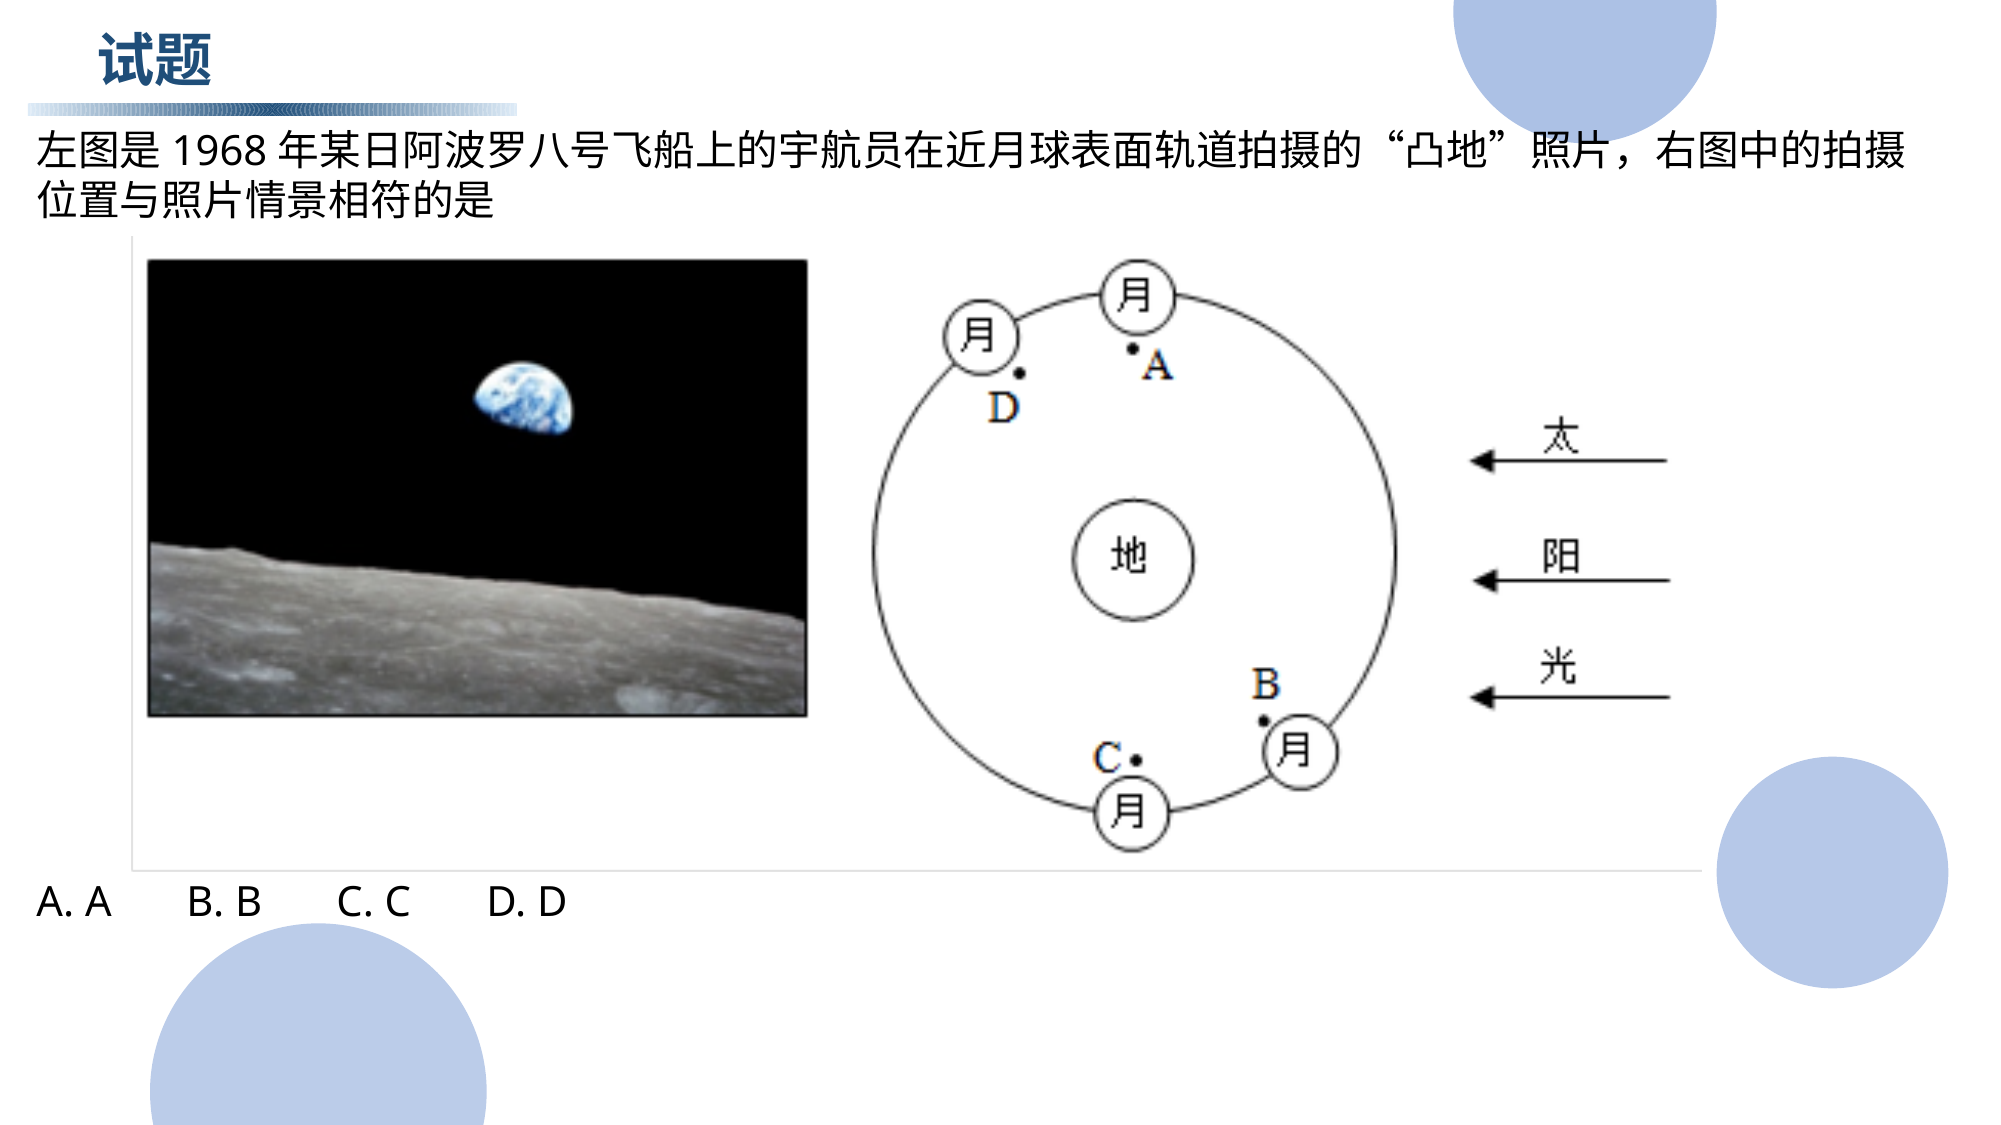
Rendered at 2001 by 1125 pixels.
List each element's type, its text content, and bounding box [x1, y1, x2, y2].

text_box 左图是1968年某日阿波罗八号飞船上的宇航员在近月球表面轨道拍摄的“凸地”照片，右图中的拍摄位置与照片情景相符的是 A. A B. B C. C D. D [21, 116, 1961, 932]
picture [130, 236, 1702, 875]
text_box [27, 102, 518, 116]
text_box [1452, 0, 1718, 116]
text_box [1731, 932, 1934, 990]
text_box 试题 [81, 15, 295, 101]
text_box [148, 932, 488, 1125]
